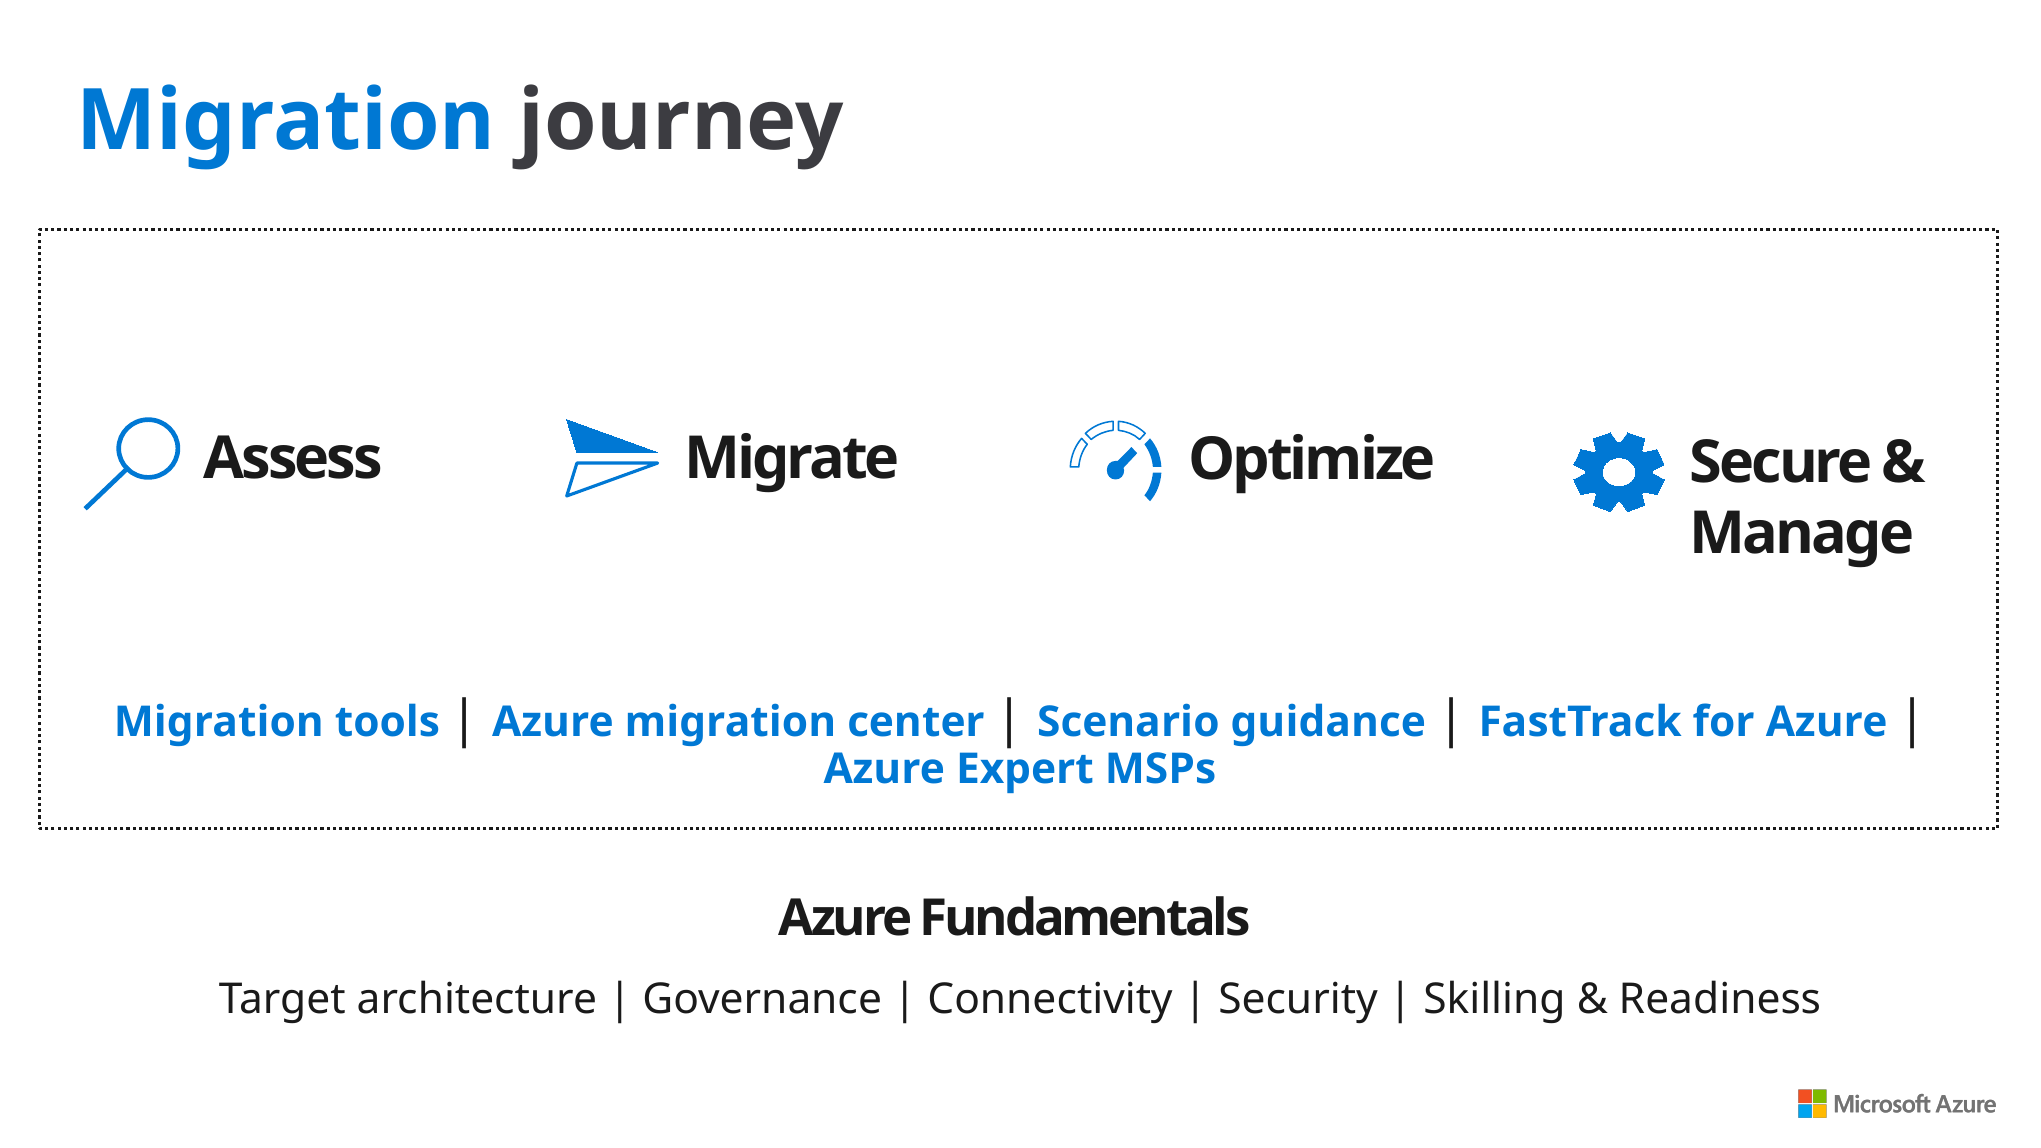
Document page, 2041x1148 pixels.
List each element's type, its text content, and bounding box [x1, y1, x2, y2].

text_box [86, 419, 482, 508]
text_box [1573, 422, 1969, 571]
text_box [566, 419, 963, 497]
text_box [39, 229, 1998, 829]
picture [1770, 1061, 2025, 1146]
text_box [1070, 420, 1467, 502]
text_box Migration journey [61, 68, 1987, 181]
text_box Azure Fundamentals Target architecture | Governance | Connectivity | Security | Skilling & Readiness [120, 859, 1920, 965]
